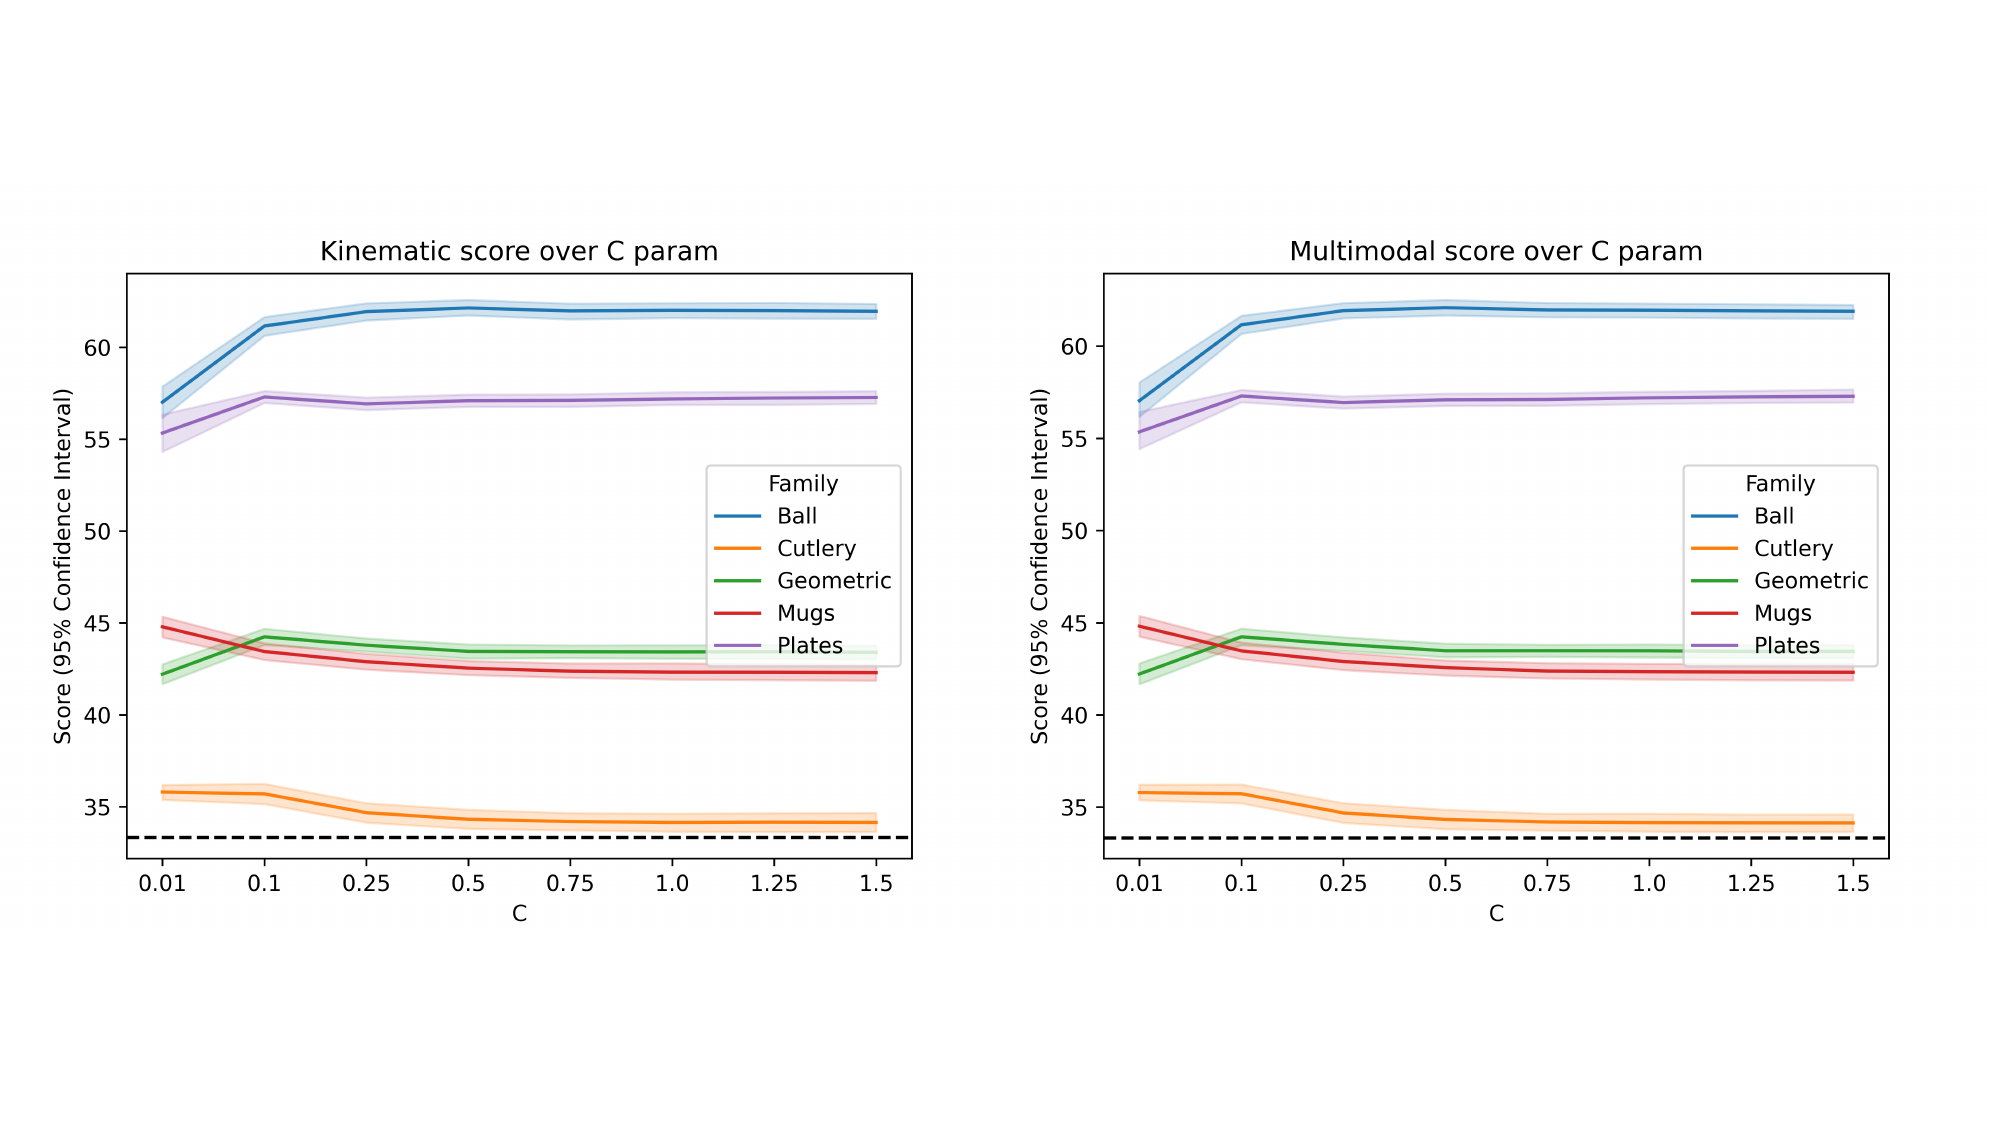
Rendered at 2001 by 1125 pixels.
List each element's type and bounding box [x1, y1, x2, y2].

picture [0, 182, 1990, 943]
